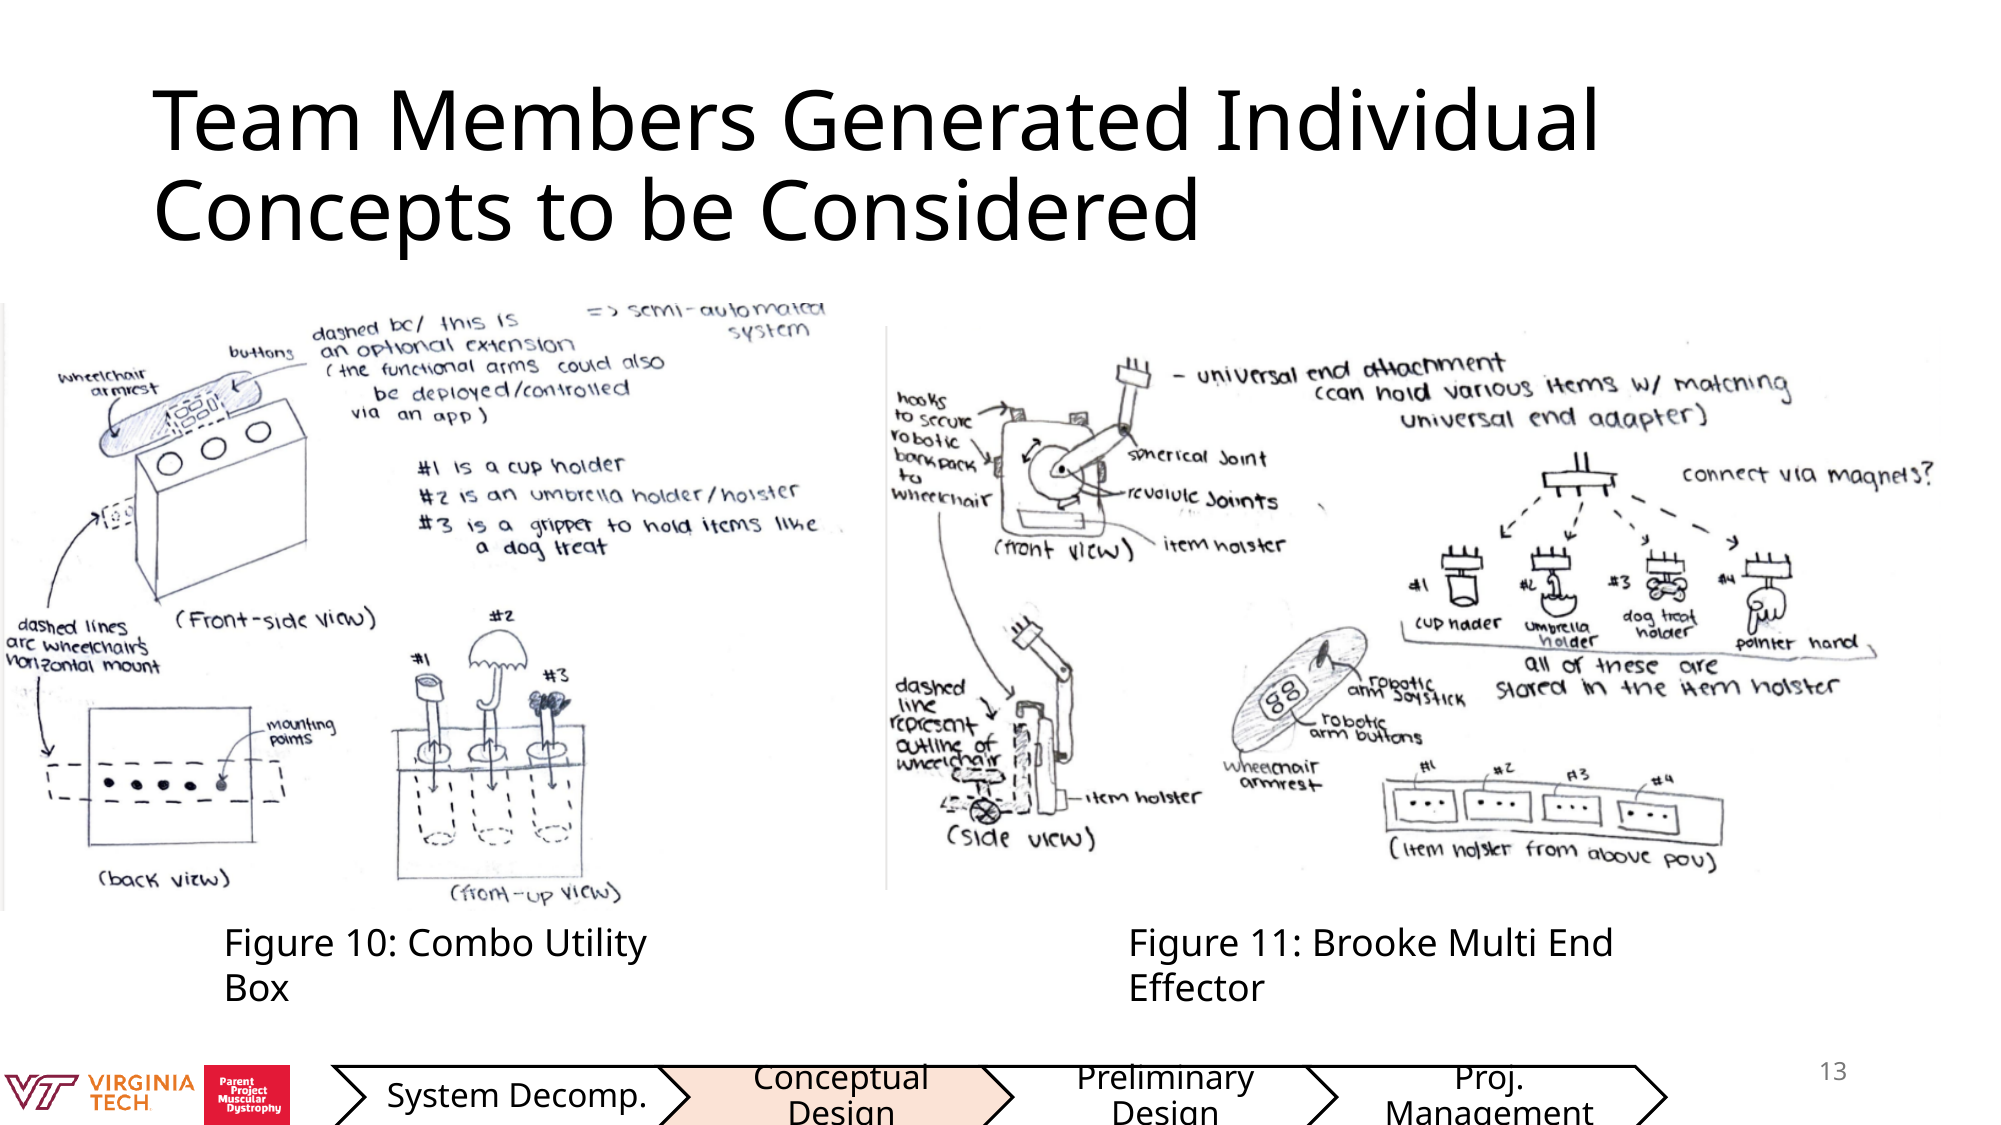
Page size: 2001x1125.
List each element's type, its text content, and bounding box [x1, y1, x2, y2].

picture [0, 303, 1941, 912]
text_box Figure 11: Brooke Multi End Effector [1113, 911, 1750, 1017]
picture [0, 1065, 290, 1125]
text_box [332, 1001, 1668, 1125]
text_box Figure 10: Combo Utility Box [208, 912, 698, 1016]
title Team Members Generated Individual Concepts to be Considered [137, 59, 1863, 278]
slide_number 13 [1668, 1042, 1863, 1103]
